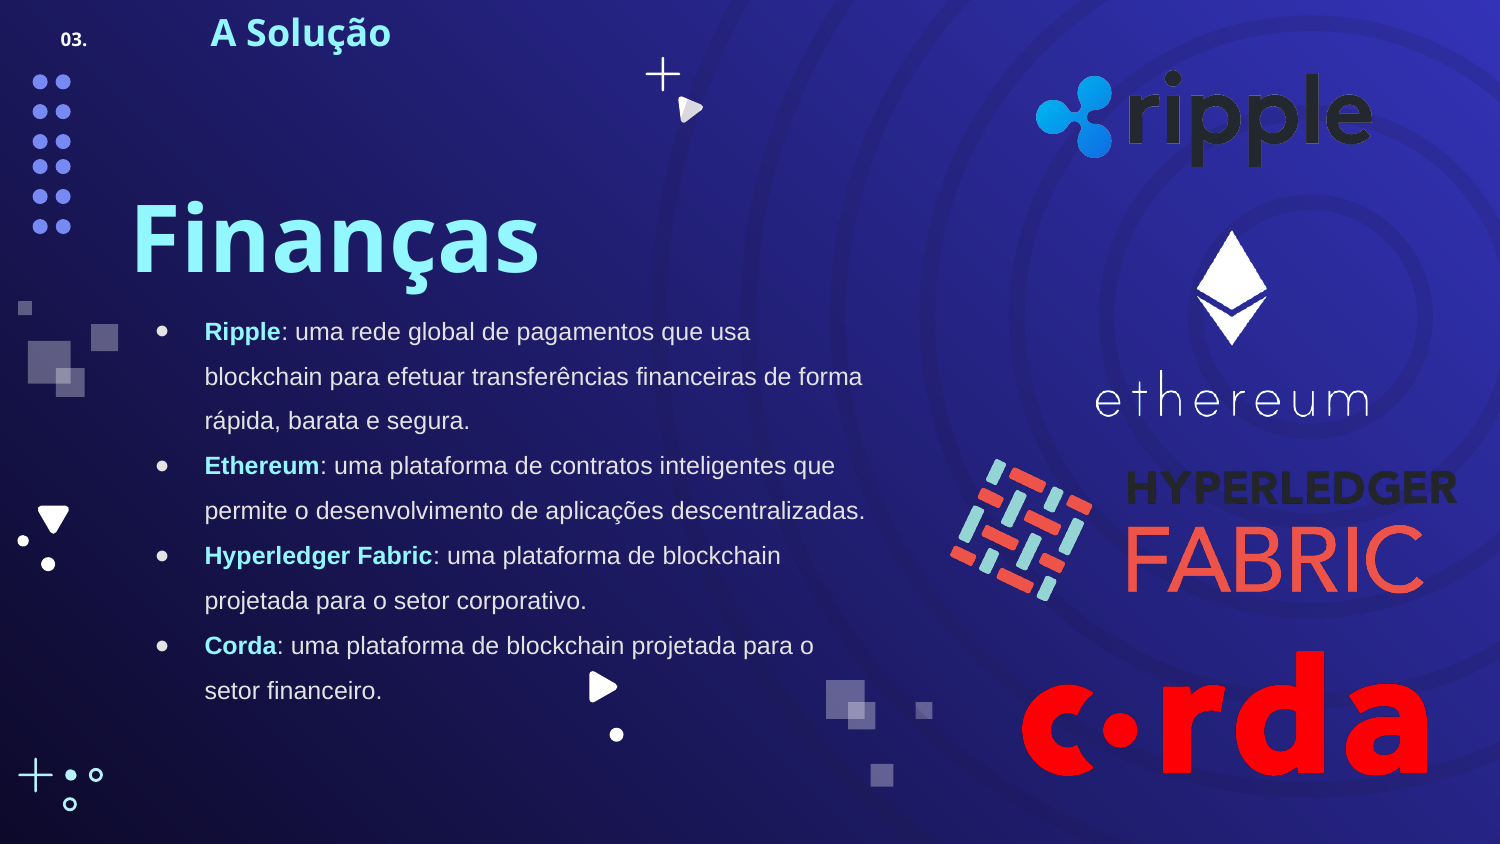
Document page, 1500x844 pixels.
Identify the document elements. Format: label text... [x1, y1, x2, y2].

subtitle Finanças Ripple: uma rede global de pagamentos que usa blockchain para efetuar transferências financeiras de forma rápida, barata e segura. Ethereum: uma plataforma de contratos inteligentes que permite o desenvolvimento de aplicações descentralizadas. Hyperledger Fabric: uma plataforma de blockchain projetada para o setor corporativo. Corda: uma plataforma de blockchain projetada para o setor financeiro. [114, 125, 885, 758]
picture [1085, 221, 1379, 432]
picture [950, 458, 1459, 601]
picture [1022, 650, 1427, 776]
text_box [17, 757, 104, 812]
picture [1036, 70, 1372, 167]
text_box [17, 300, 119, 398]
title 03. A Solução [45, 11, 458, 51]
